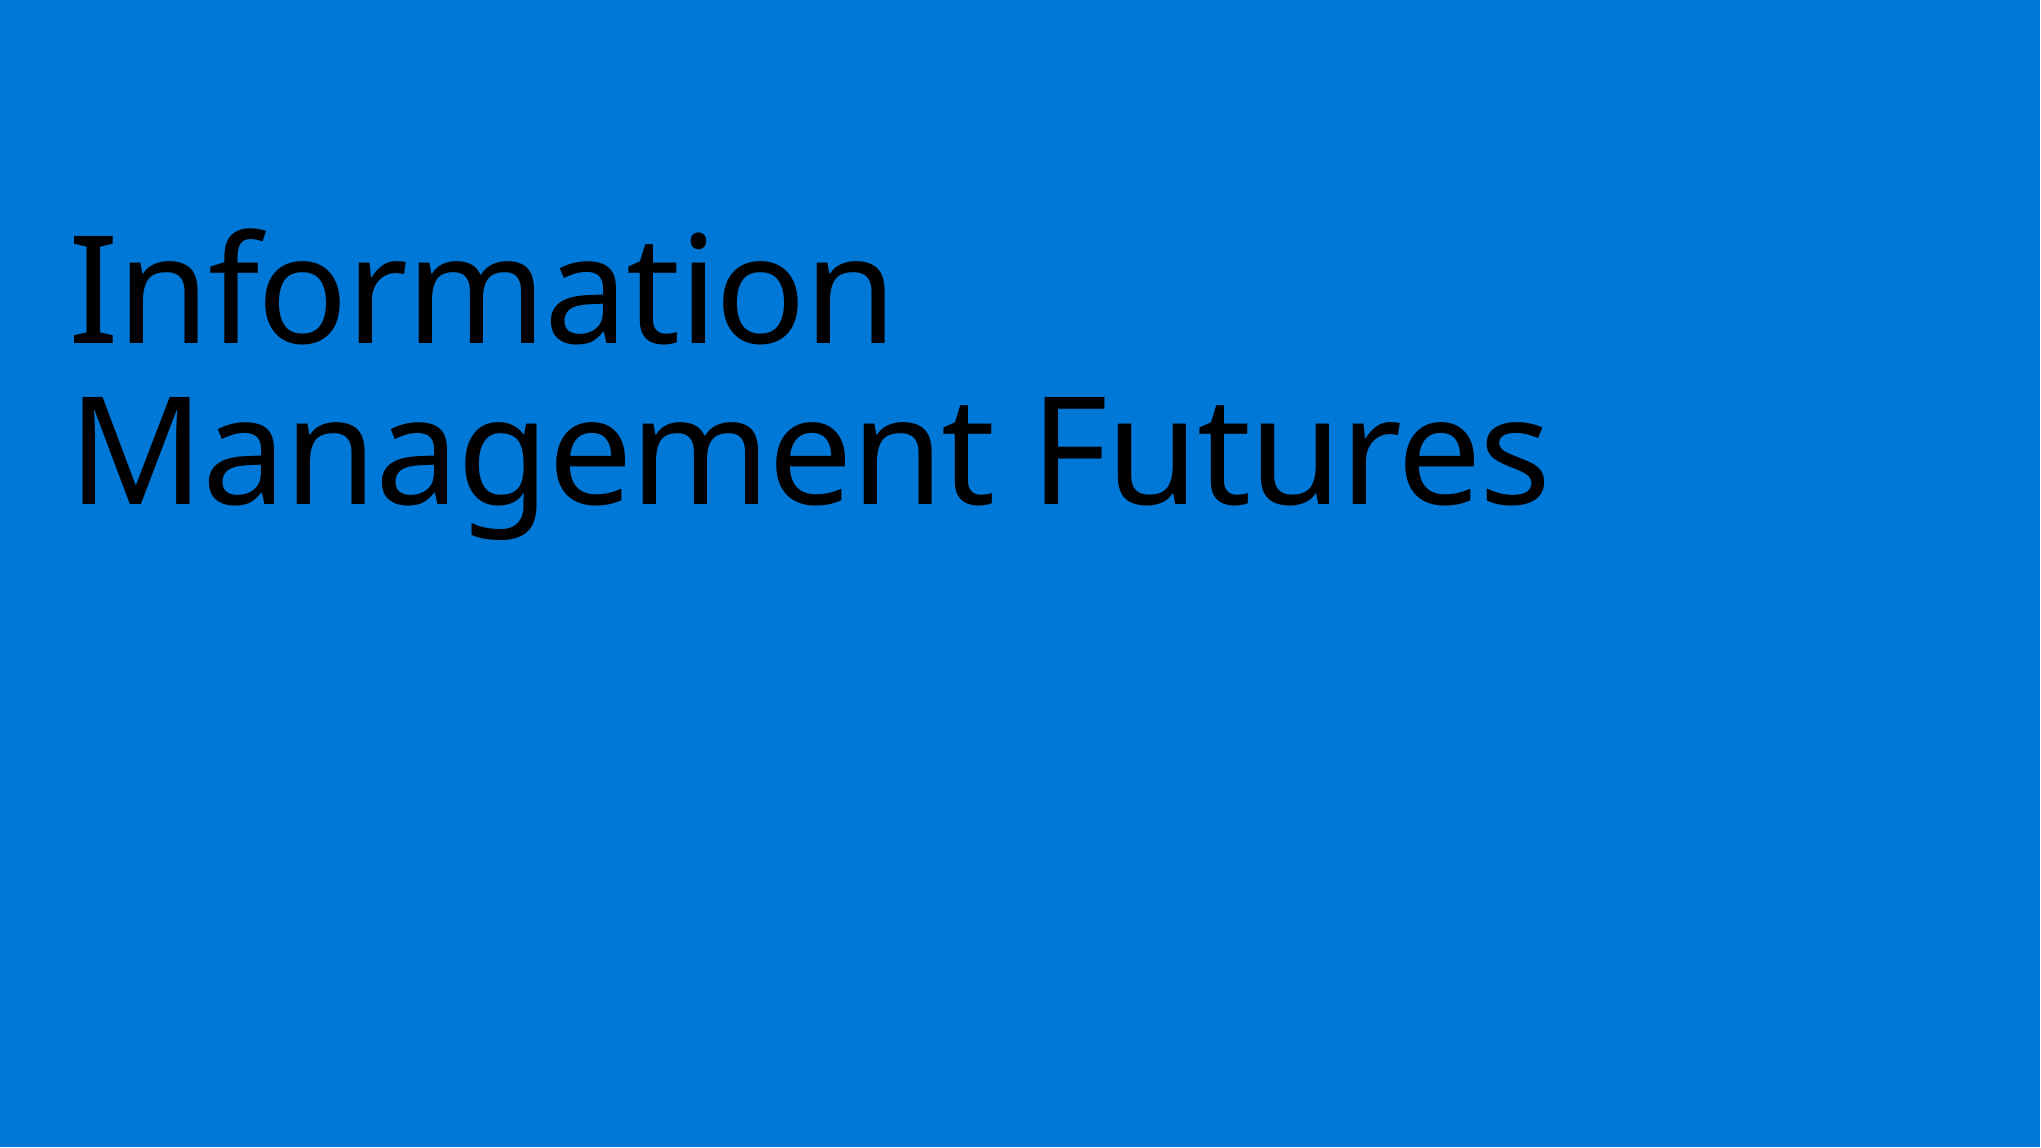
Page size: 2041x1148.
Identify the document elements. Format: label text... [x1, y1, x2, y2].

title Information Management Futures [45, 198, 1695, 556]
